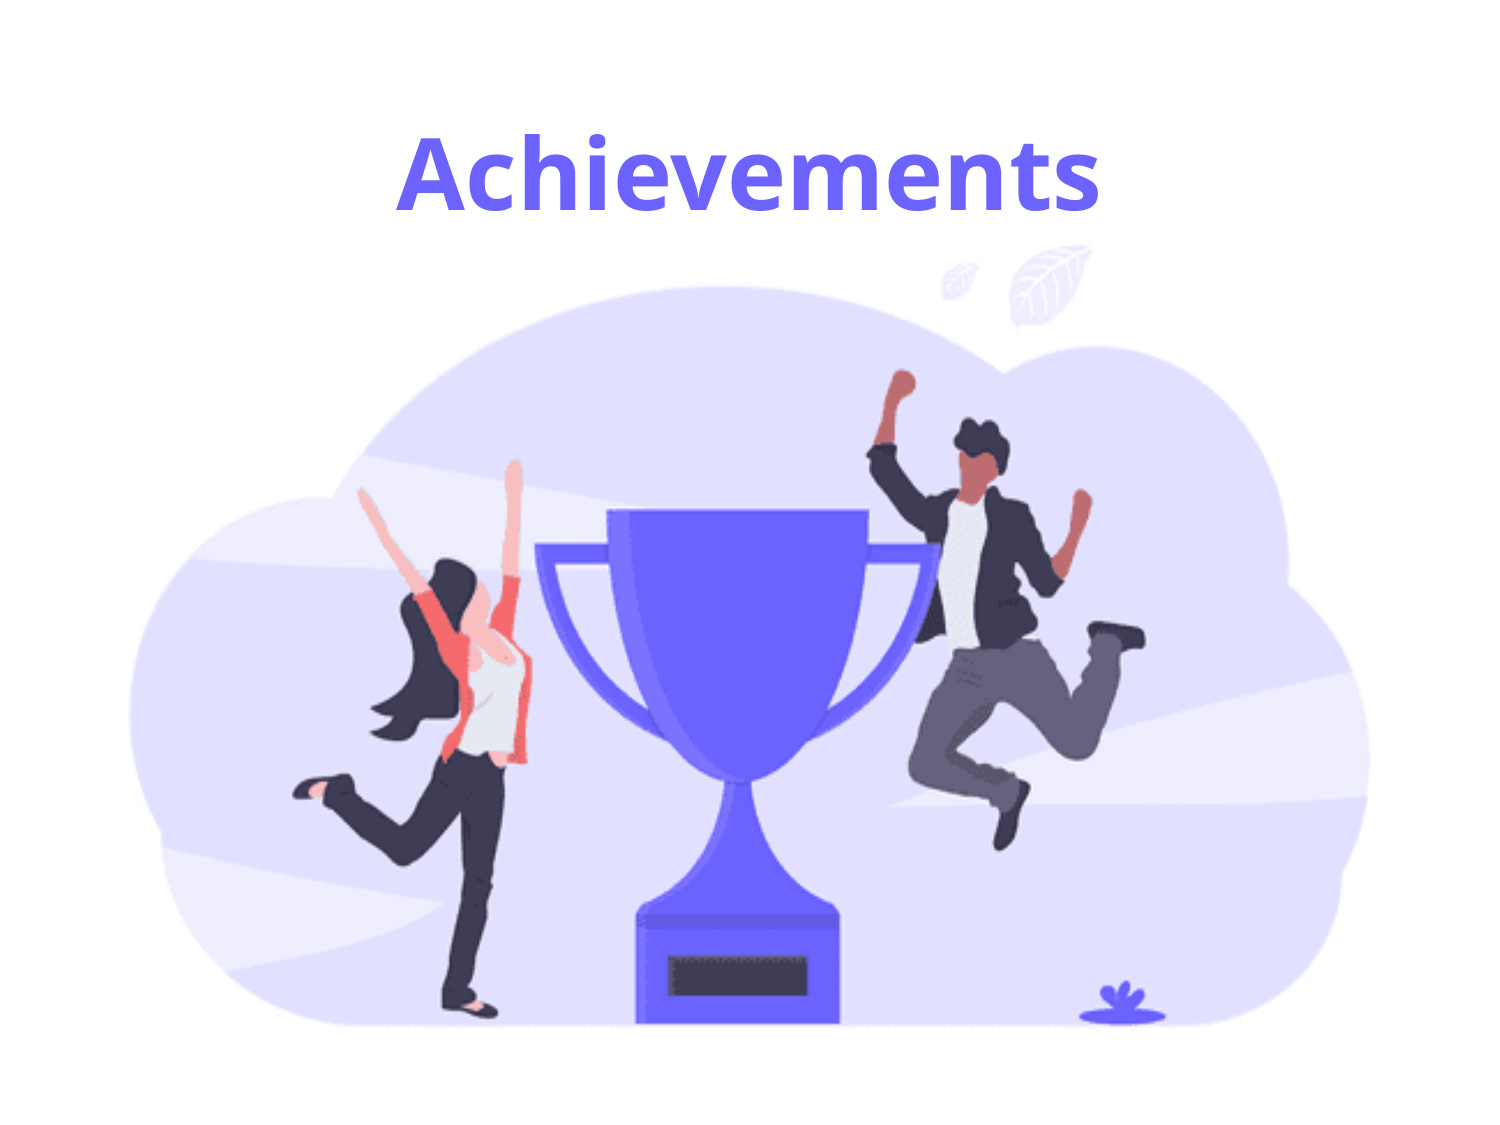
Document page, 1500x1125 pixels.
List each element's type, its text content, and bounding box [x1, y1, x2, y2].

title Achievements [342, 43, 1158, 149]
picture [0, 150, 1500, 1125]
